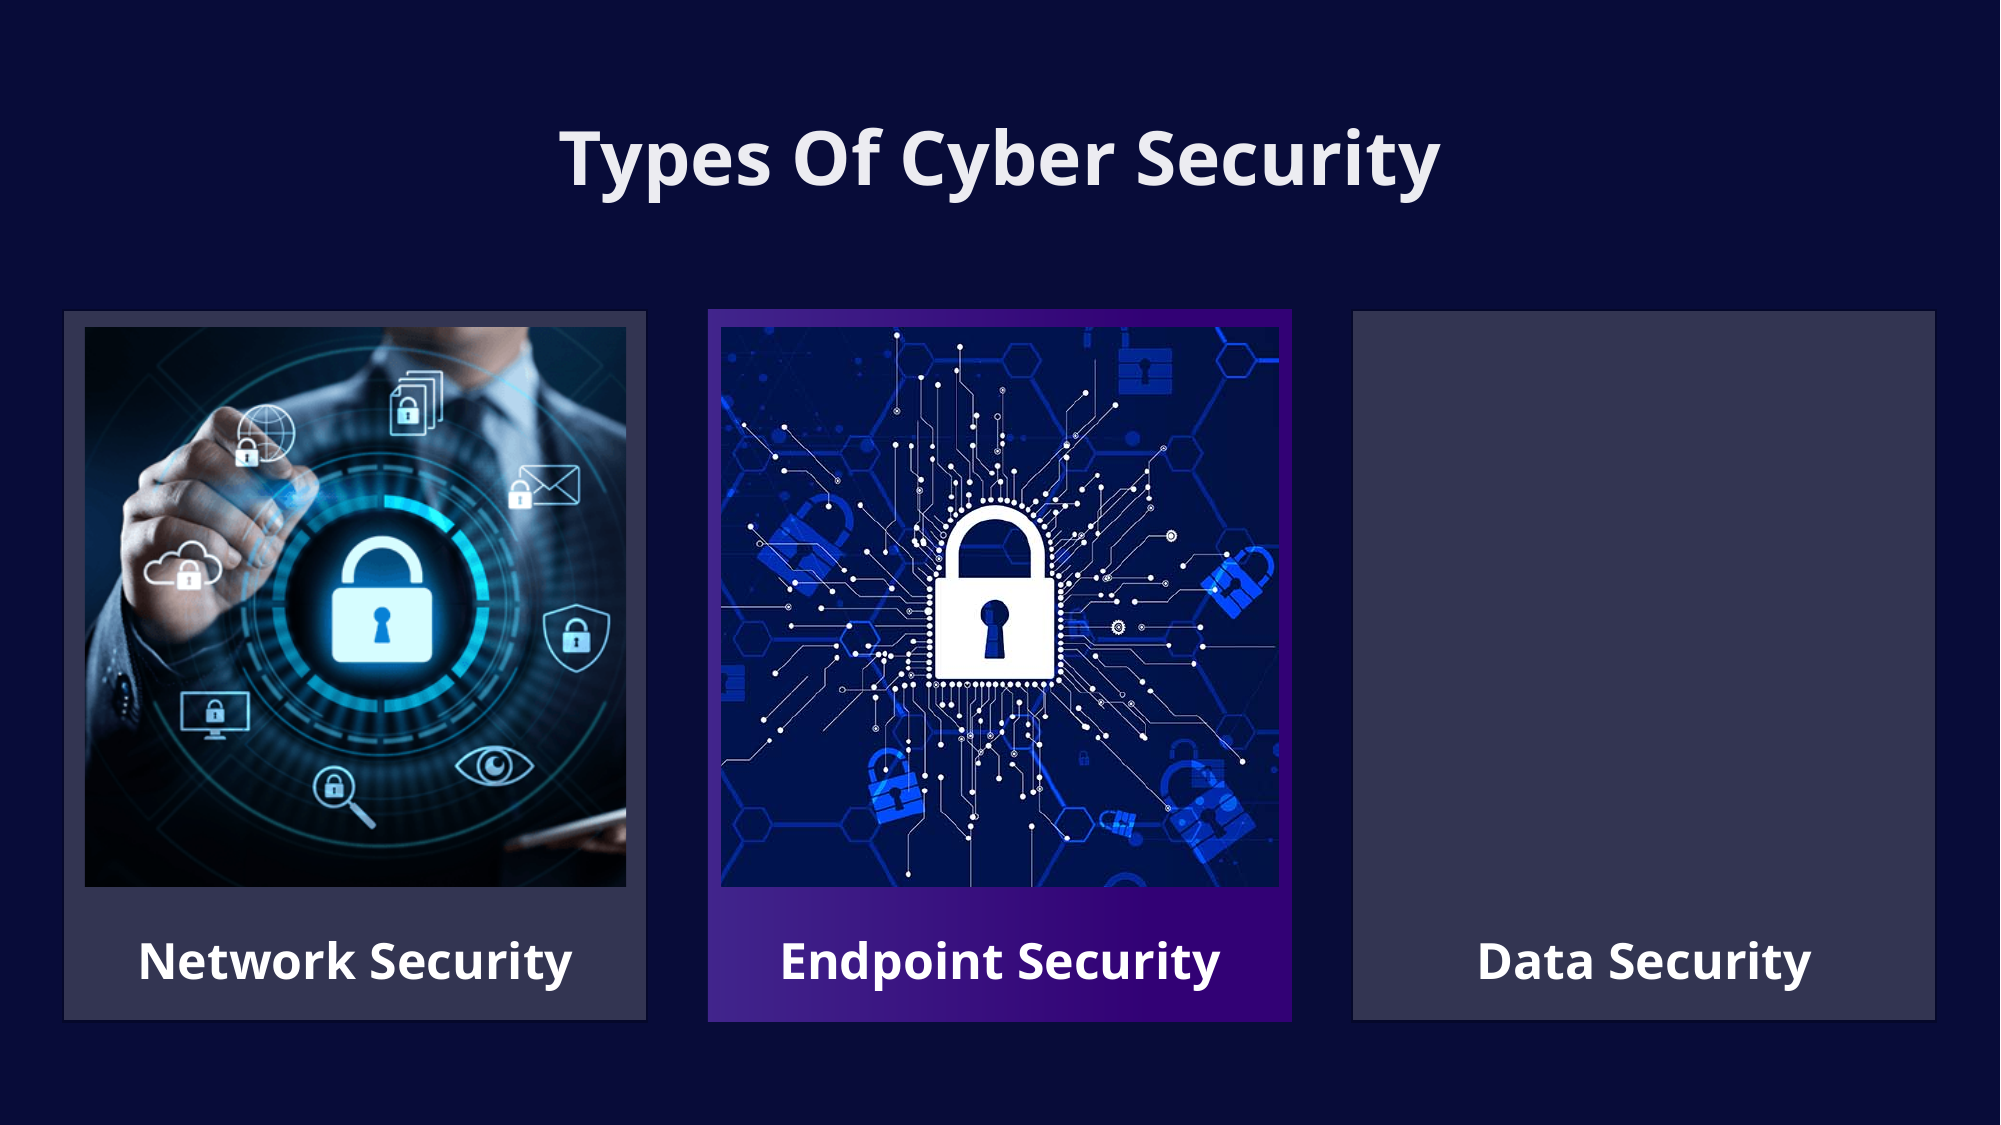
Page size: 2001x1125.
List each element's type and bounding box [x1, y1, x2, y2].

text_box [0, 103, 2000, 1022]
